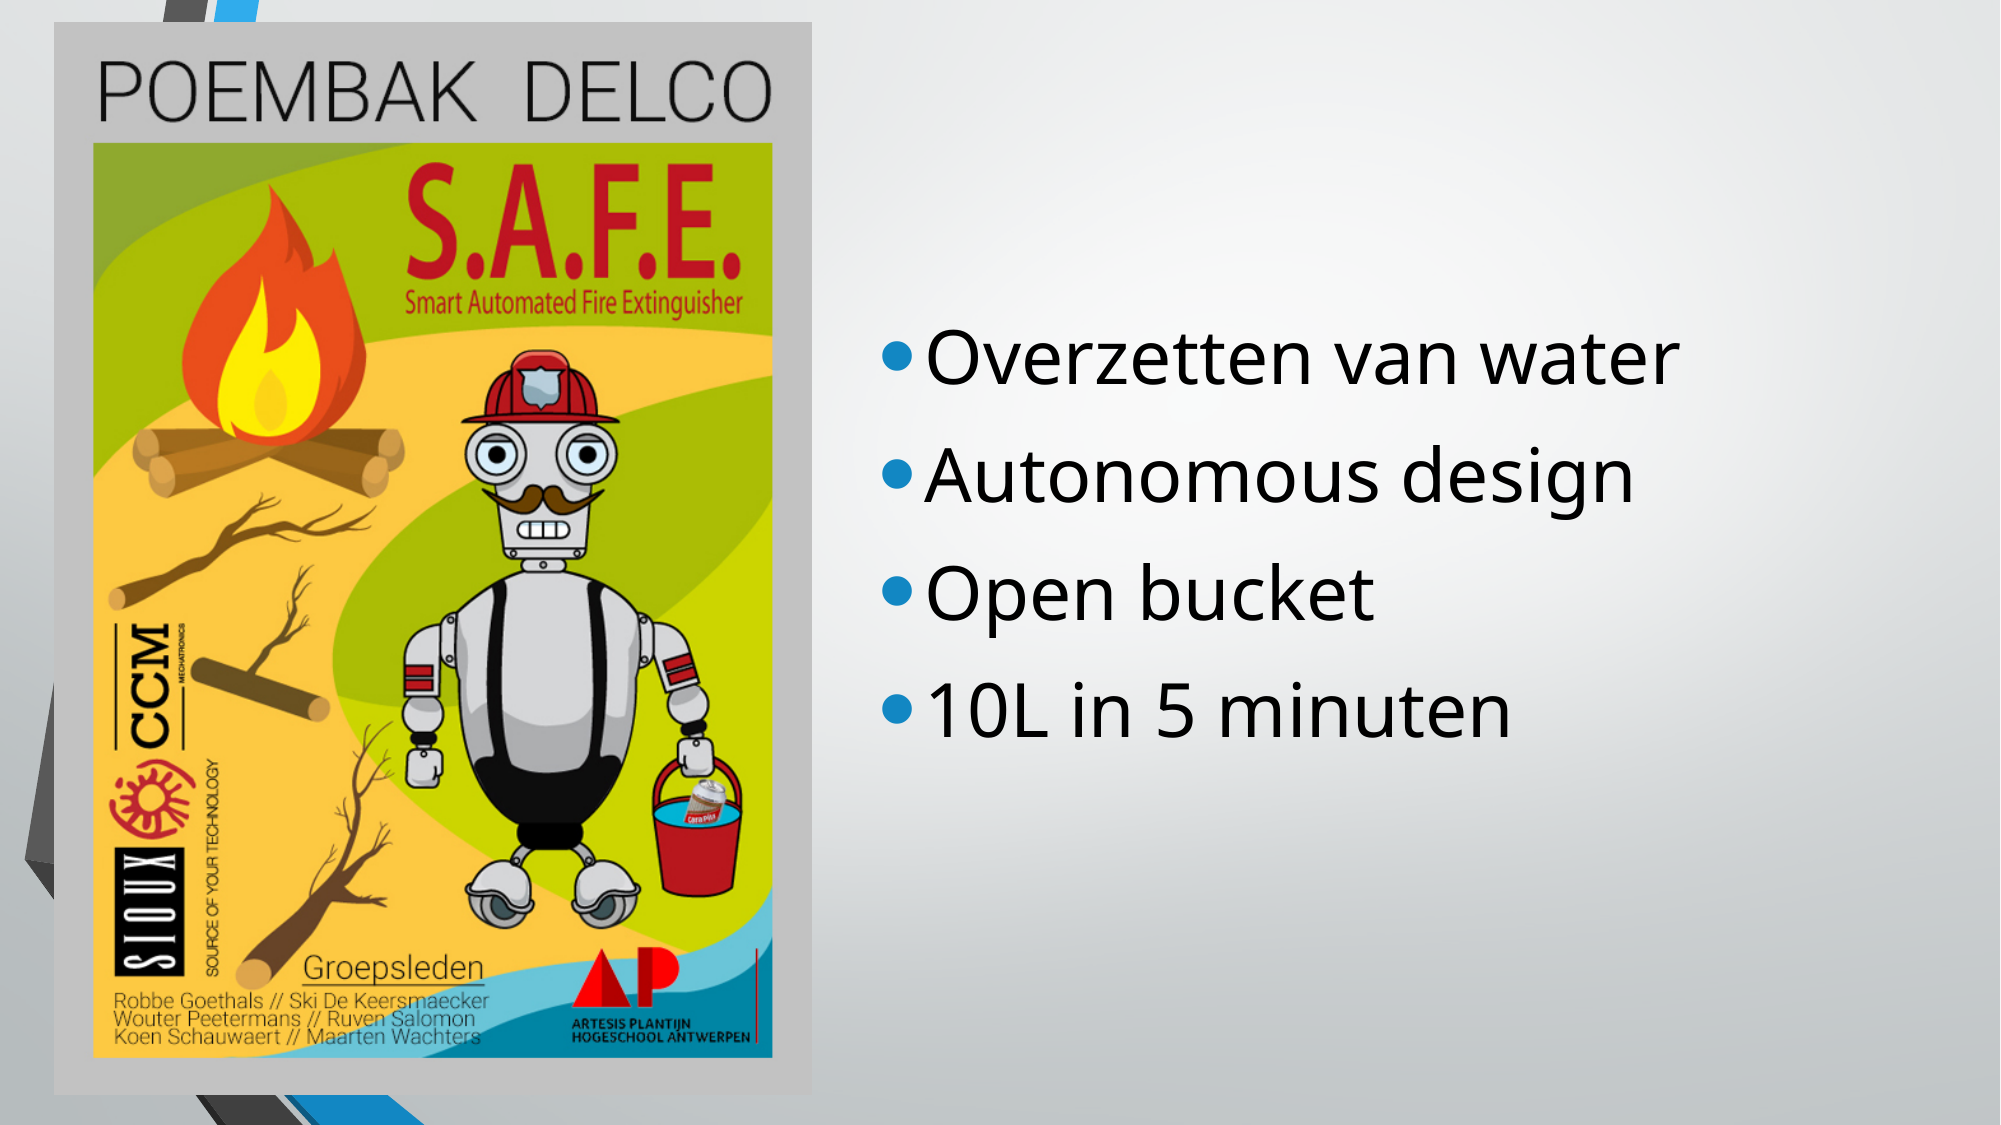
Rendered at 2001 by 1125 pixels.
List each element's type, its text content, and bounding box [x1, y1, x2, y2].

picture [53, 22, 813, 1096]
list Overzetten van water Autonomous design Open bucket 10L in 5 minuten [863, 112, 1887, 950]
